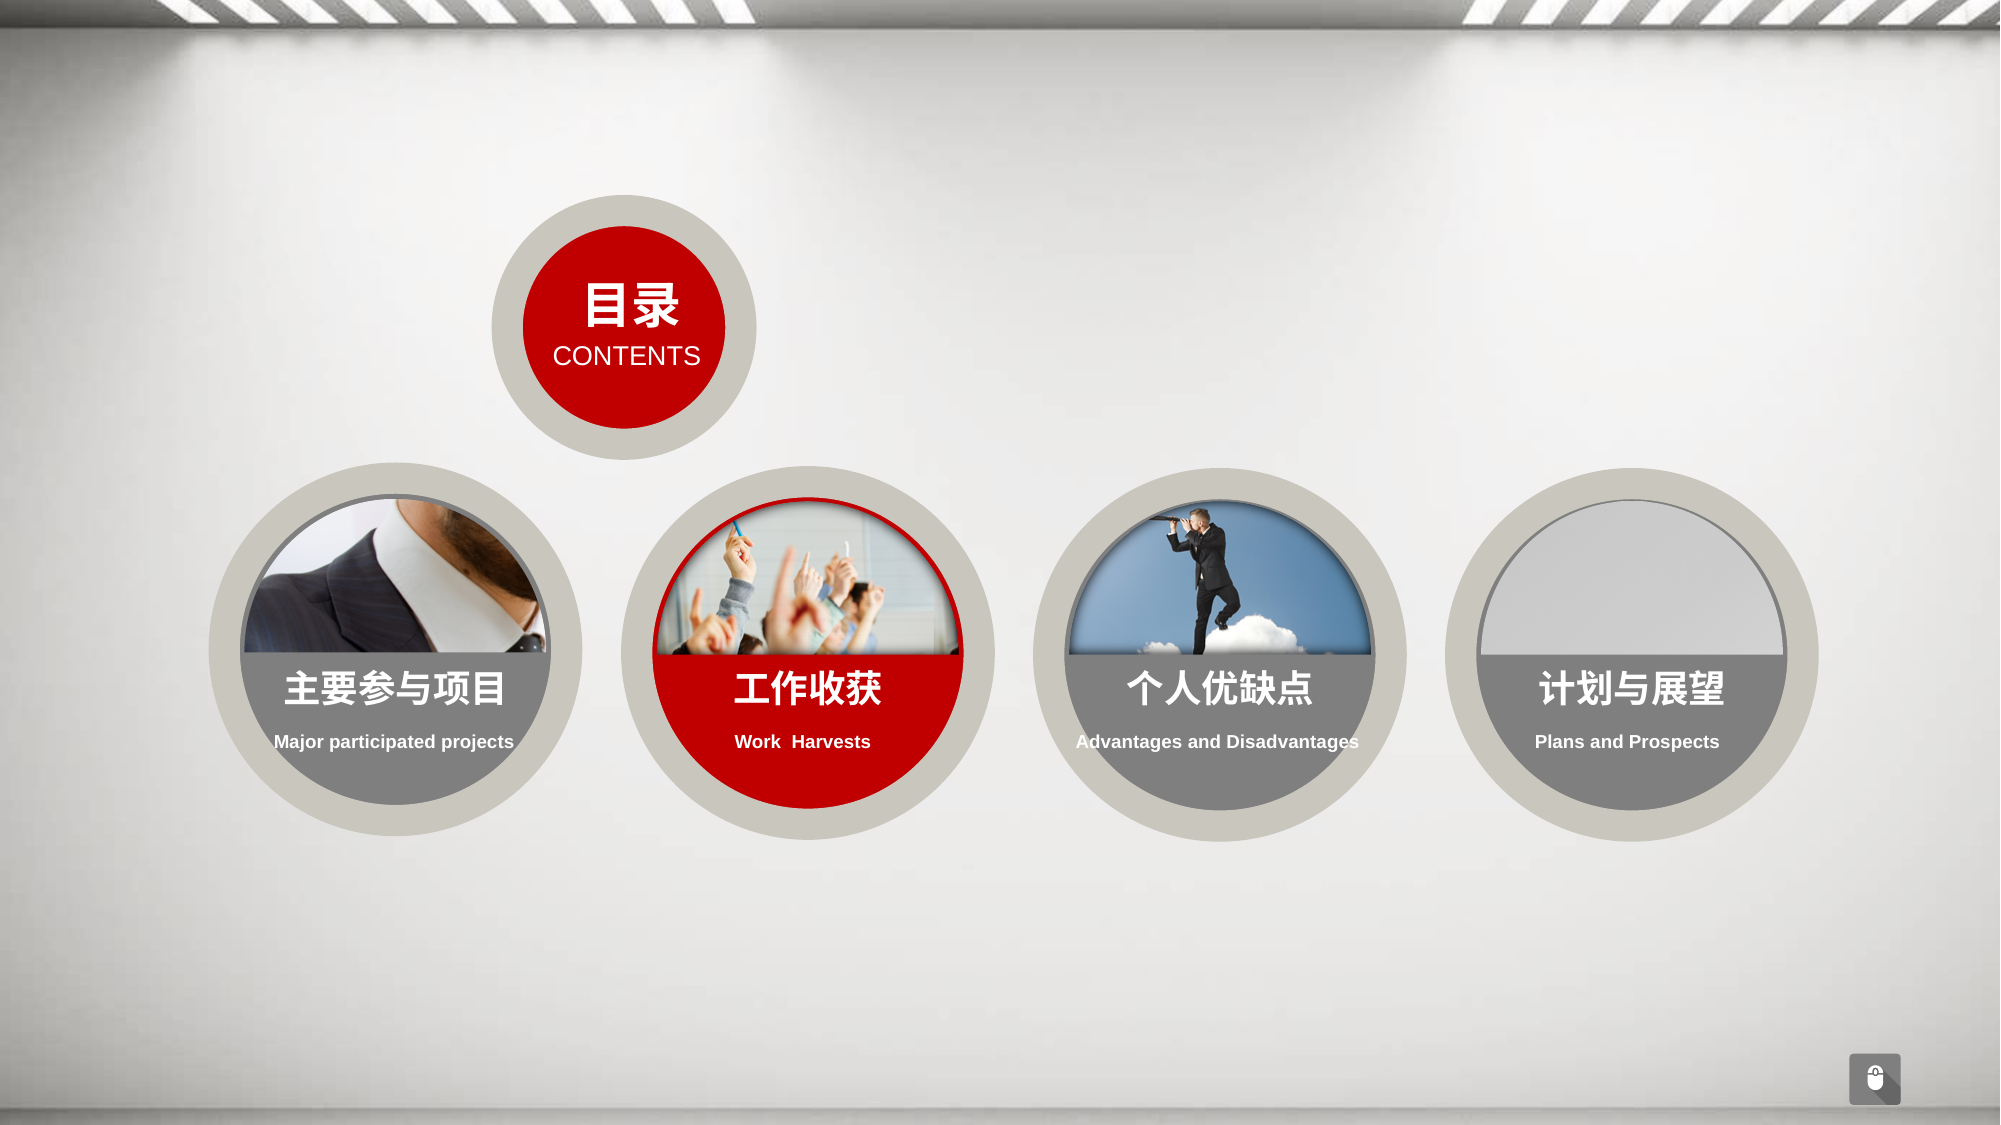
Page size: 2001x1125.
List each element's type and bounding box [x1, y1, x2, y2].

picture [0, 0, 2000, 1125]
text_box [223, 477, 567, 821]
text_box [1849, 1053, 1902, 1106]
text_box [1048, 483, 1392, 827]
text_box [636, 481, 980, 825]
text_box [497, 210, 742, 445]
text_box [1460, 483, 1804, 827]
